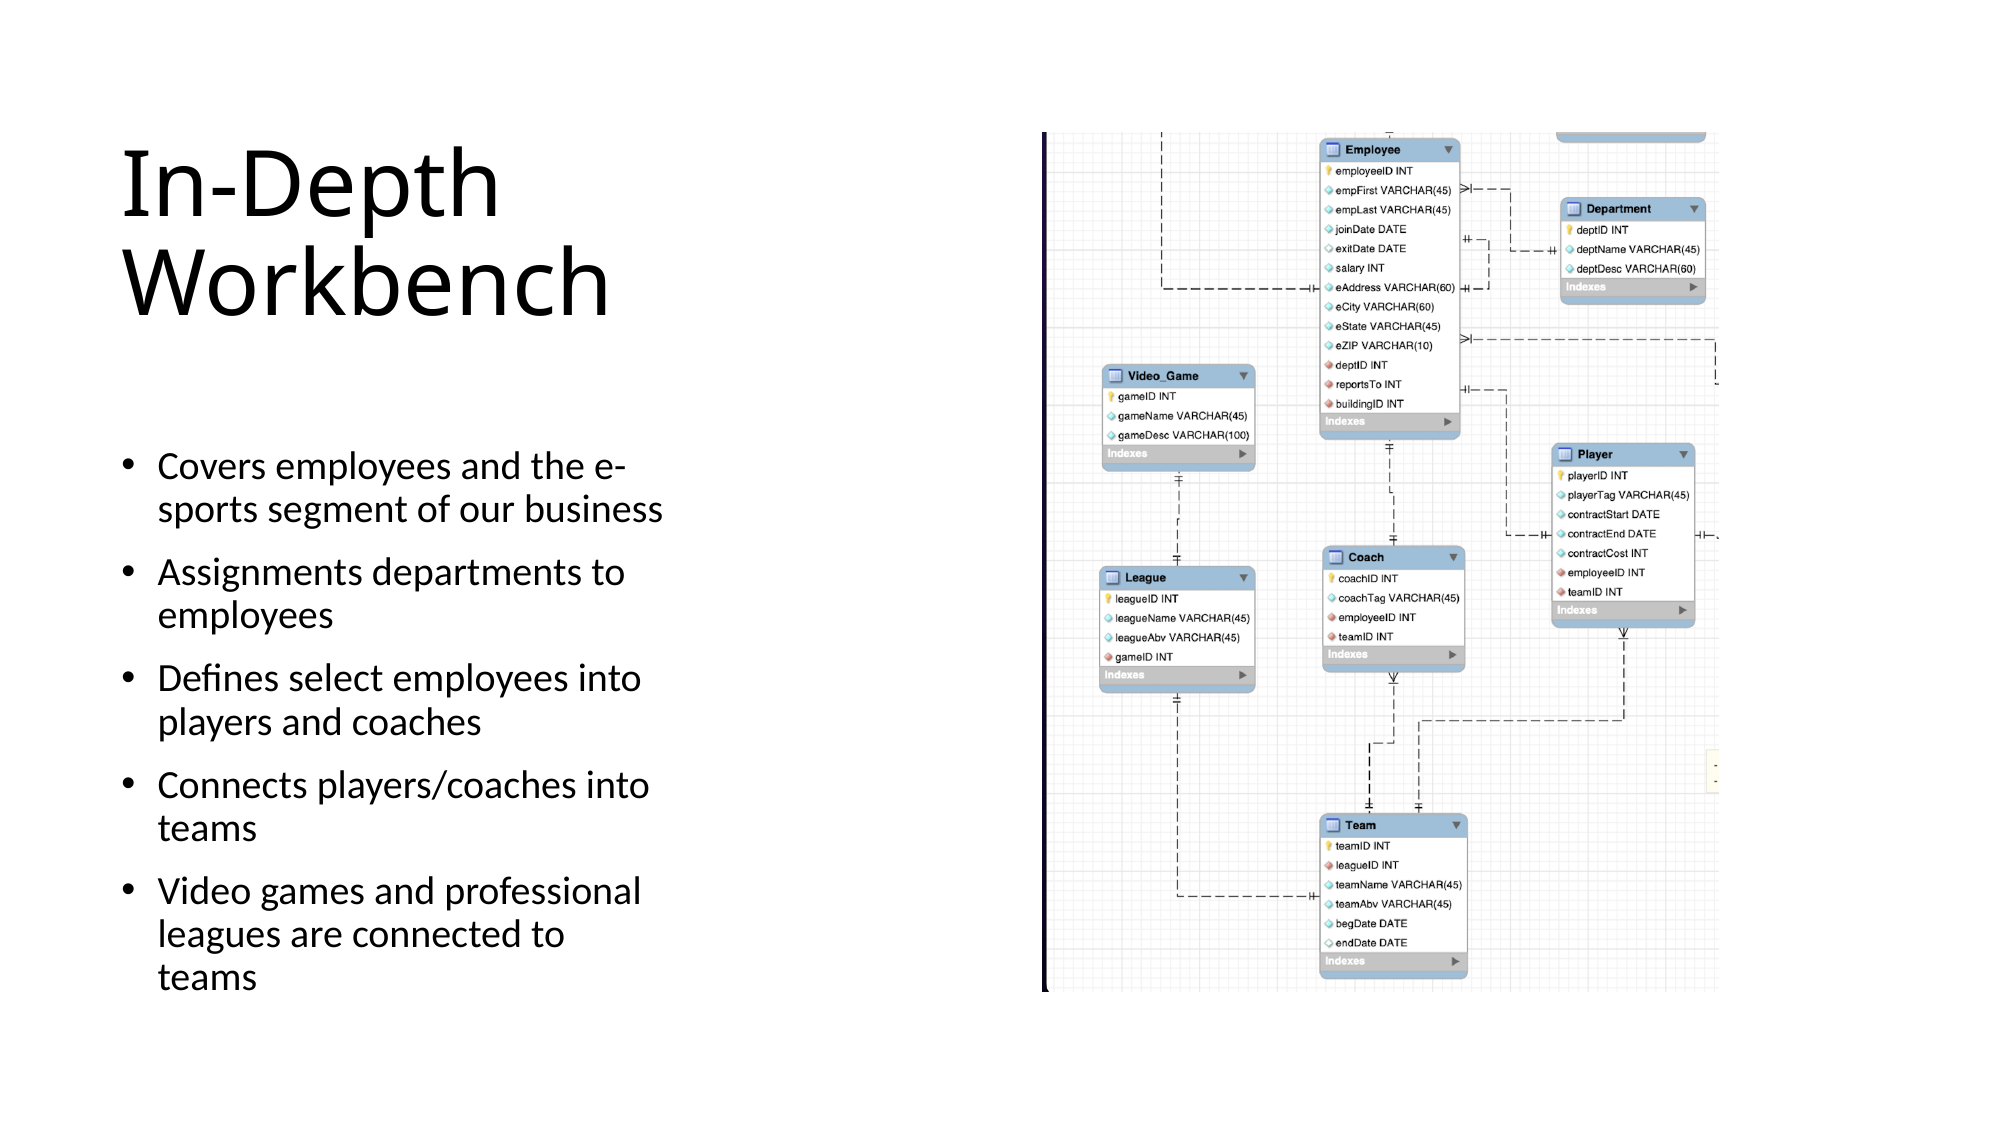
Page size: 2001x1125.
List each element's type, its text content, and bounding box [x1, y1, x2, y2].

title In-Depth Workbench [106, 103, 682, 369]
list Covers employees and the e-sports segment of our business Assignments departments to employees Defines select employees into players and coaches Connects players/coaches into teams Video games and professional leagues are connected to teams [106, 369, 682, 1026]
picture [1041, 132, 1719, 992]
